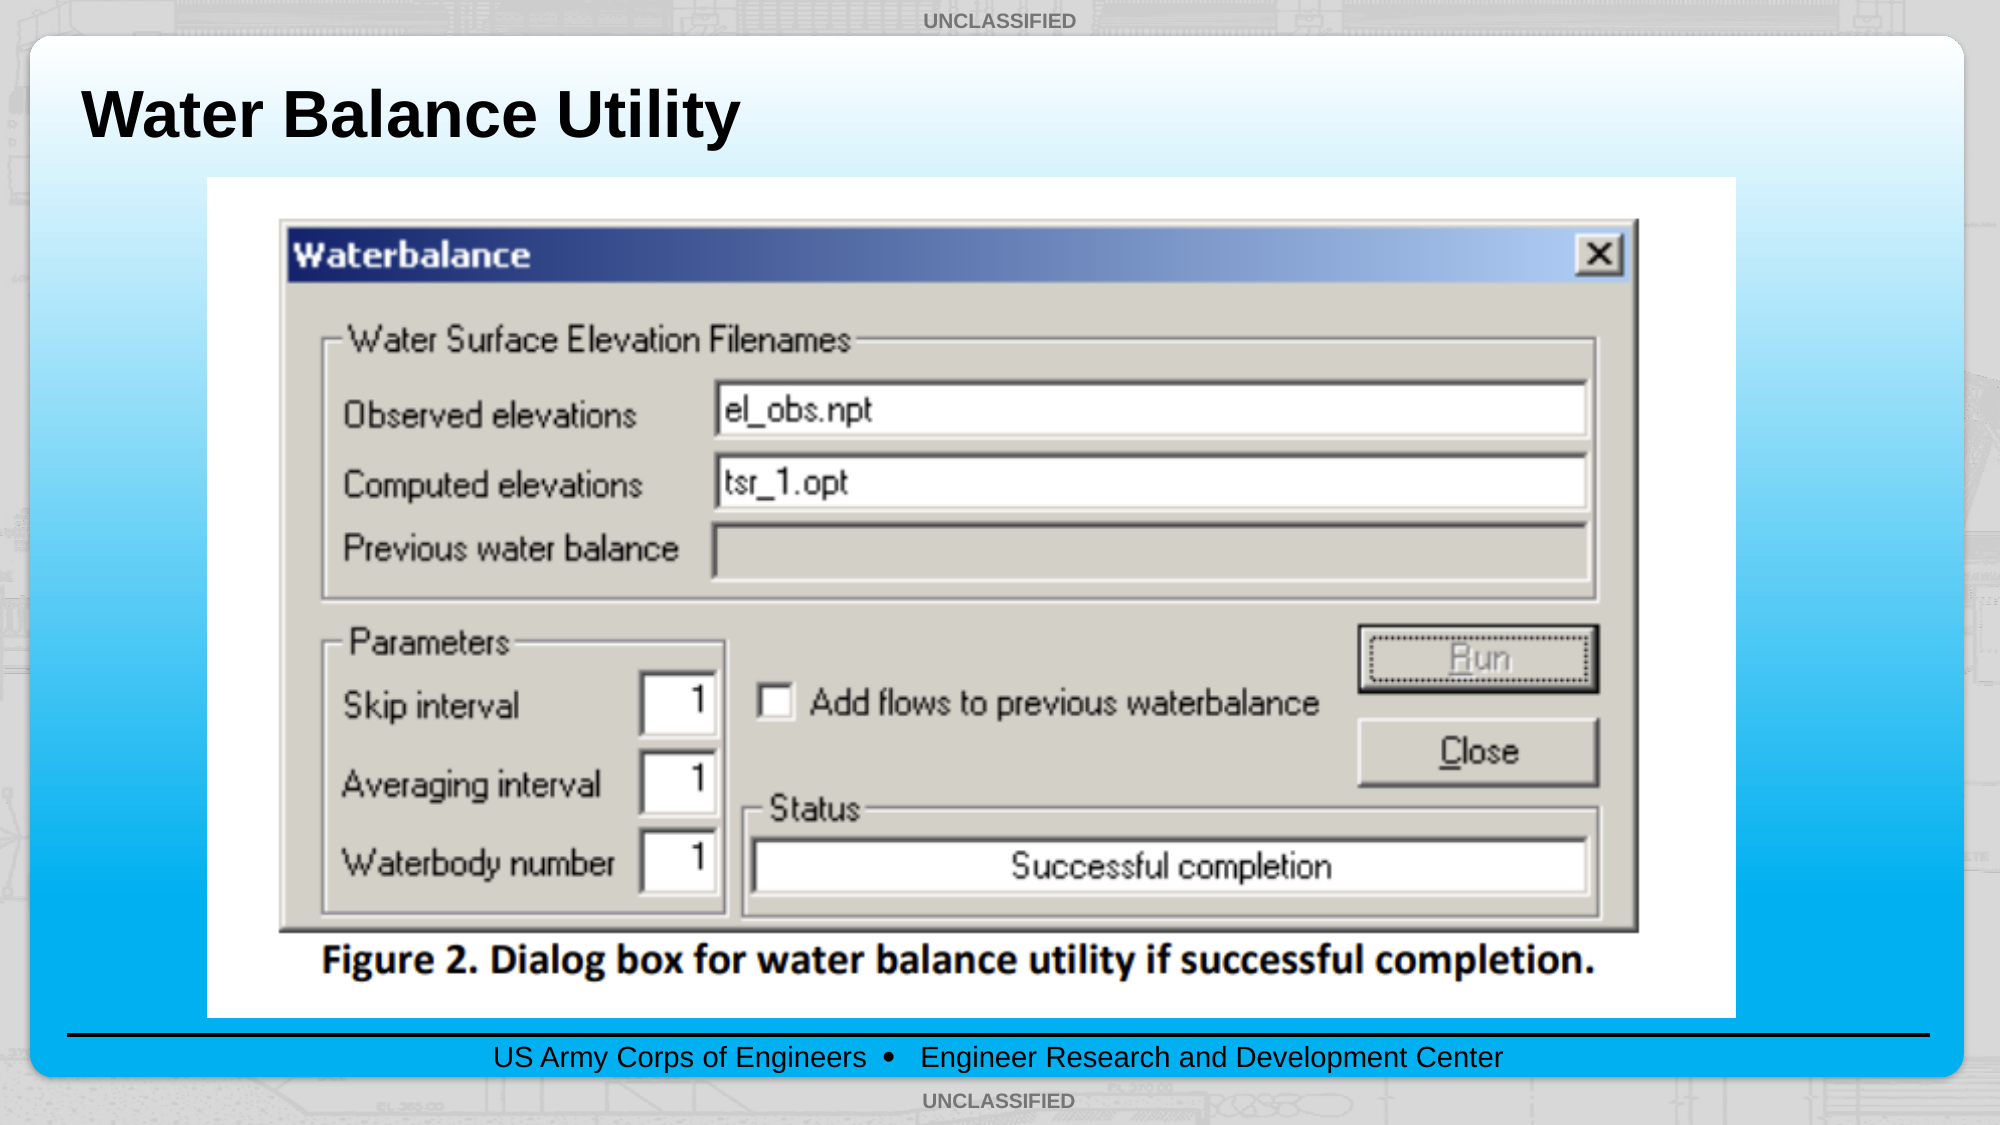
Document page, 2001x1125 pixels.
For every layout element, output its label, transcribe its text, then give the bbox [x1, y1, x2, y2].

picture [0, 0, 2000, 1125]
title Water Balance Utility [66, 44, 1901, 178]
